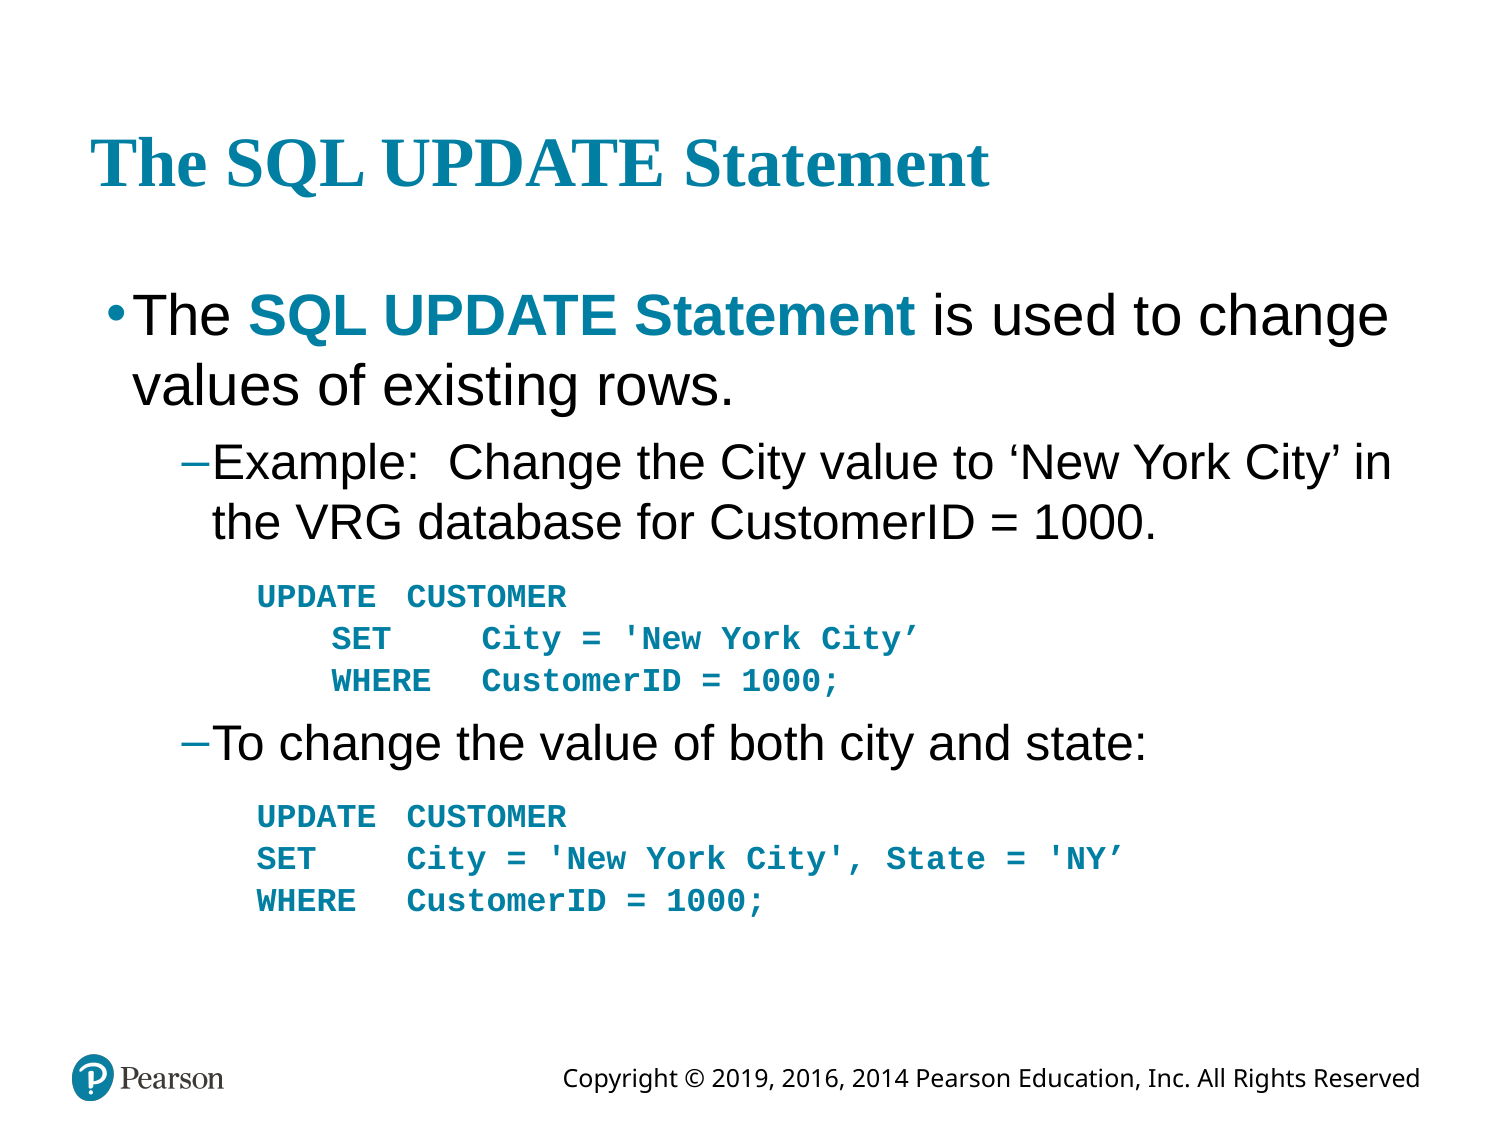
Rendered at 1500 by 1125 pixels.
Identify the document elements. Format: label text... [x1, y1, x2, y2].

list The SQL UPDATE Statement is used to change values of existing rows. Example: Change the City value to ‘New York City’ in the VRG database for CustomerID = 1000. UPDATE CUSTOMER SET City = 'New York City’ WHERE CustomerID = 1000; To change the value of both city and state: UPDATE CUSTOMER SET City = 'New York City', State = 'NY’ WHERE CustomerID = 1000; [75, 262, 1425, 1005]
picture [72, 1087, 83, 1101]
picture [72, 1054, 88, 1070]
picture [98, 1054, 224, 1101]
title The SQL UPDATE Statement [75, 35, 1425, 216]
picture [80, 1063, 106, 1088]
